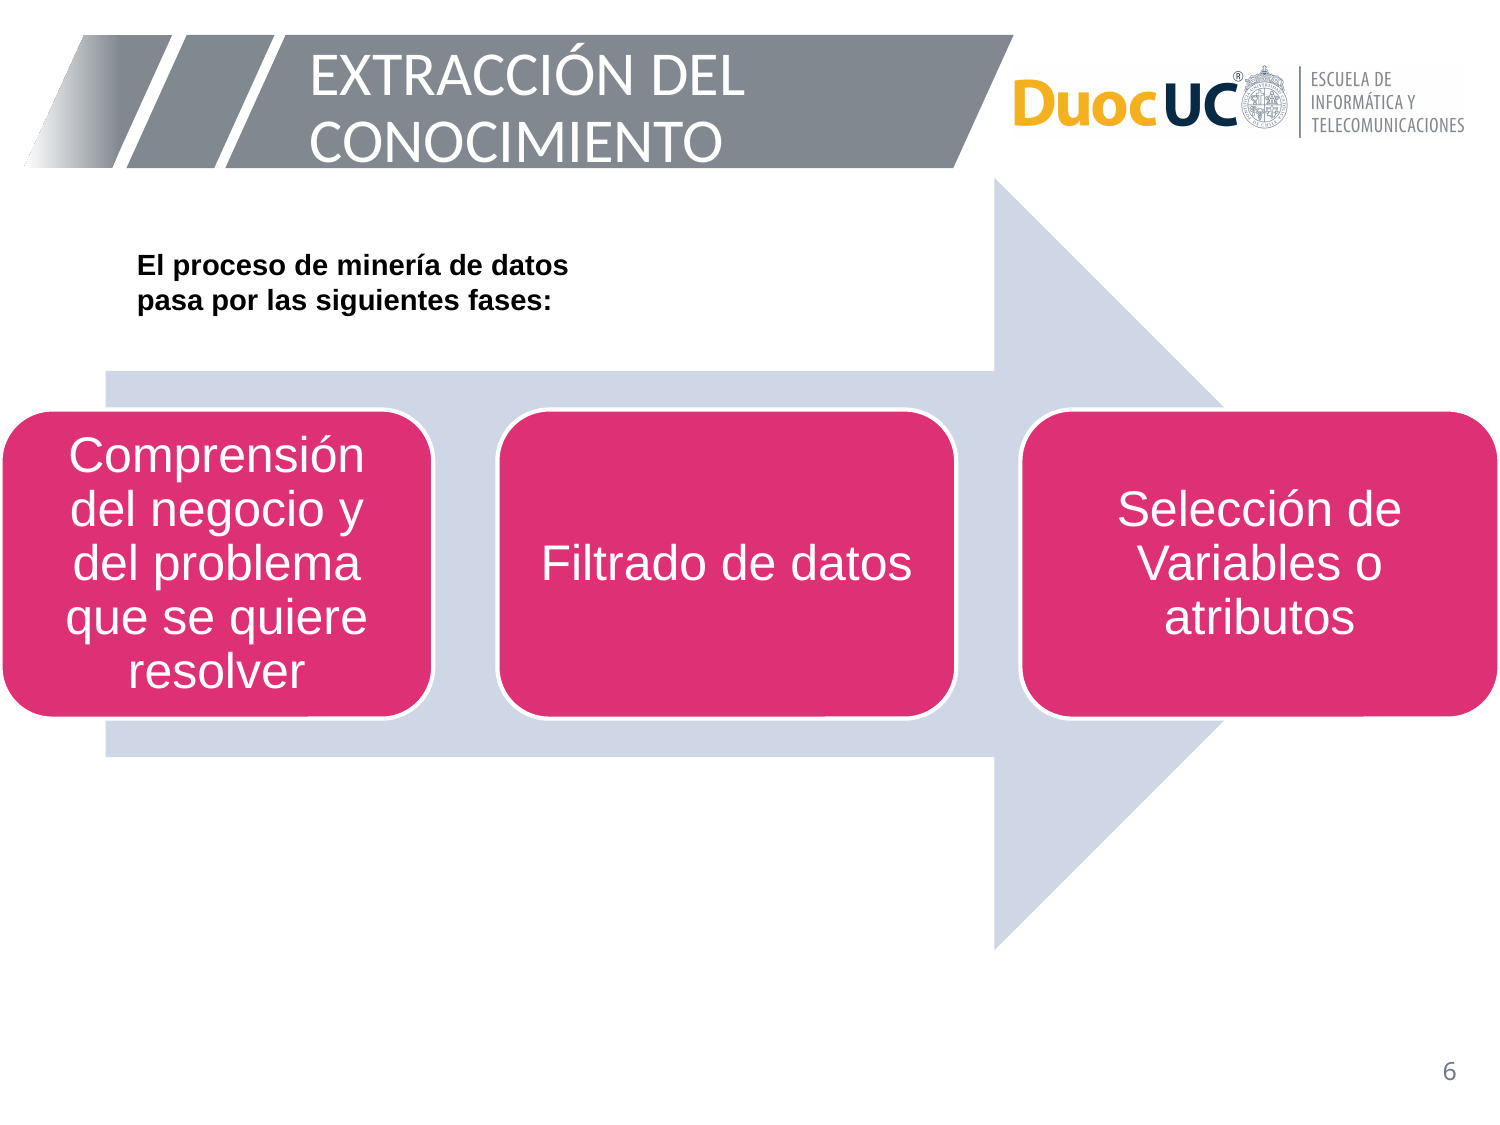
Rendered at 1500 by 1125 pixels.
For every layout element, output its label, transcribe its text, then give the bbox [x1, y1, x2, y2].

picture [1177, 63, 1465, 140]
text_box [0, 177, 1500, 951]
title EXTRACCIÓN DEL CONOCIMIENTO [294, 41, 1177, 176]
